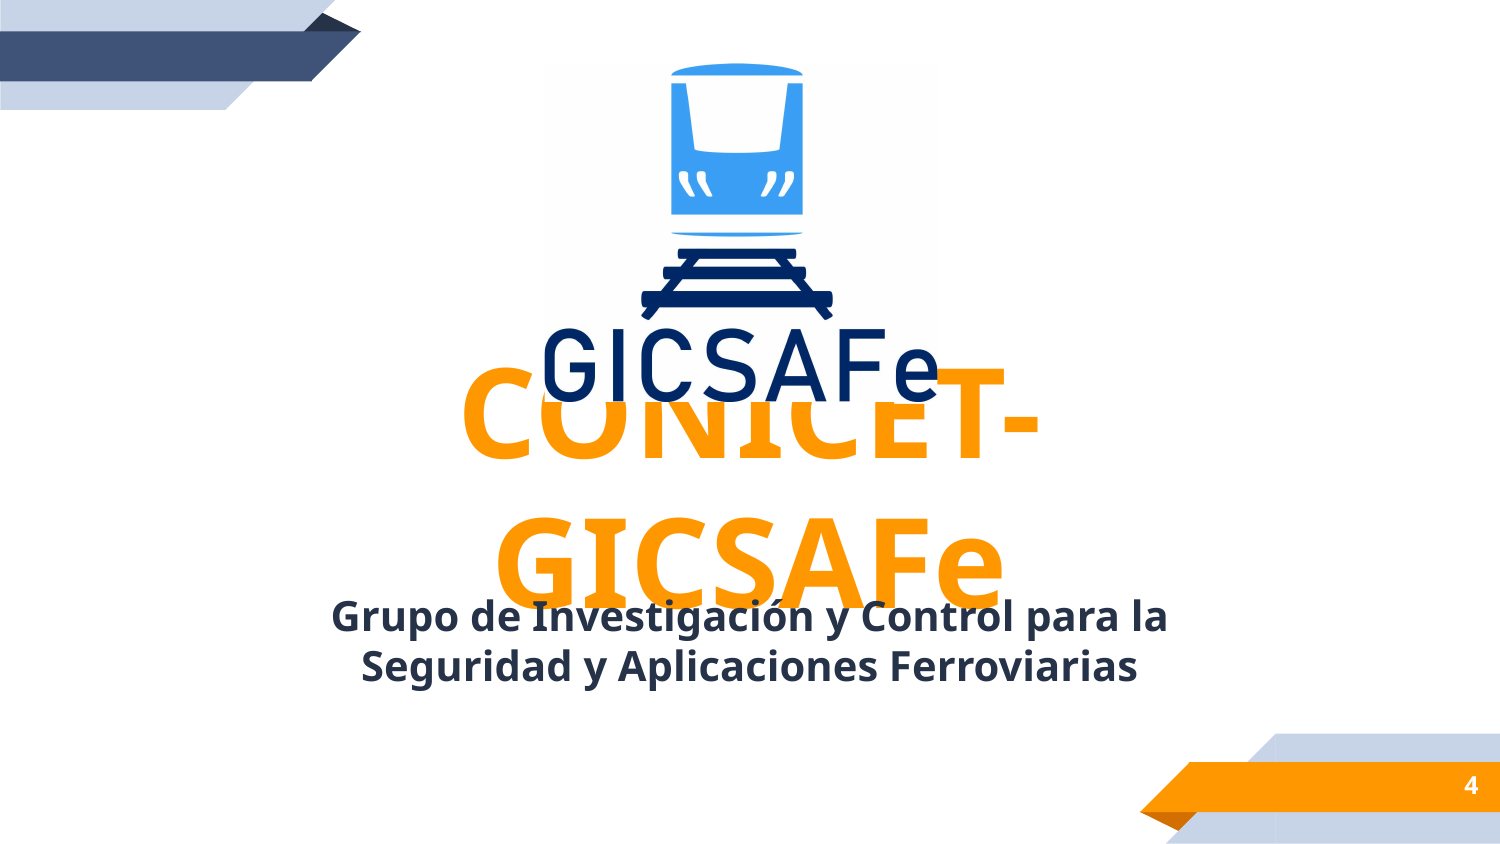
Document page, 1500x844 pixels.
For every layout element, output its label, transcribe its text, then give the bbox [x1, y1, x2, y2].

subtitle Grupo de Investigación y Control para la Seguridad y Aplicaciones Ferroviarias [209, 529, 1291, 750]
slide_number ‹#› [1249, 760, 1494, 813]
picture [544, 63, 938, 402]
title CONICET-GICSAFe [209, 387, 1291, 529]
